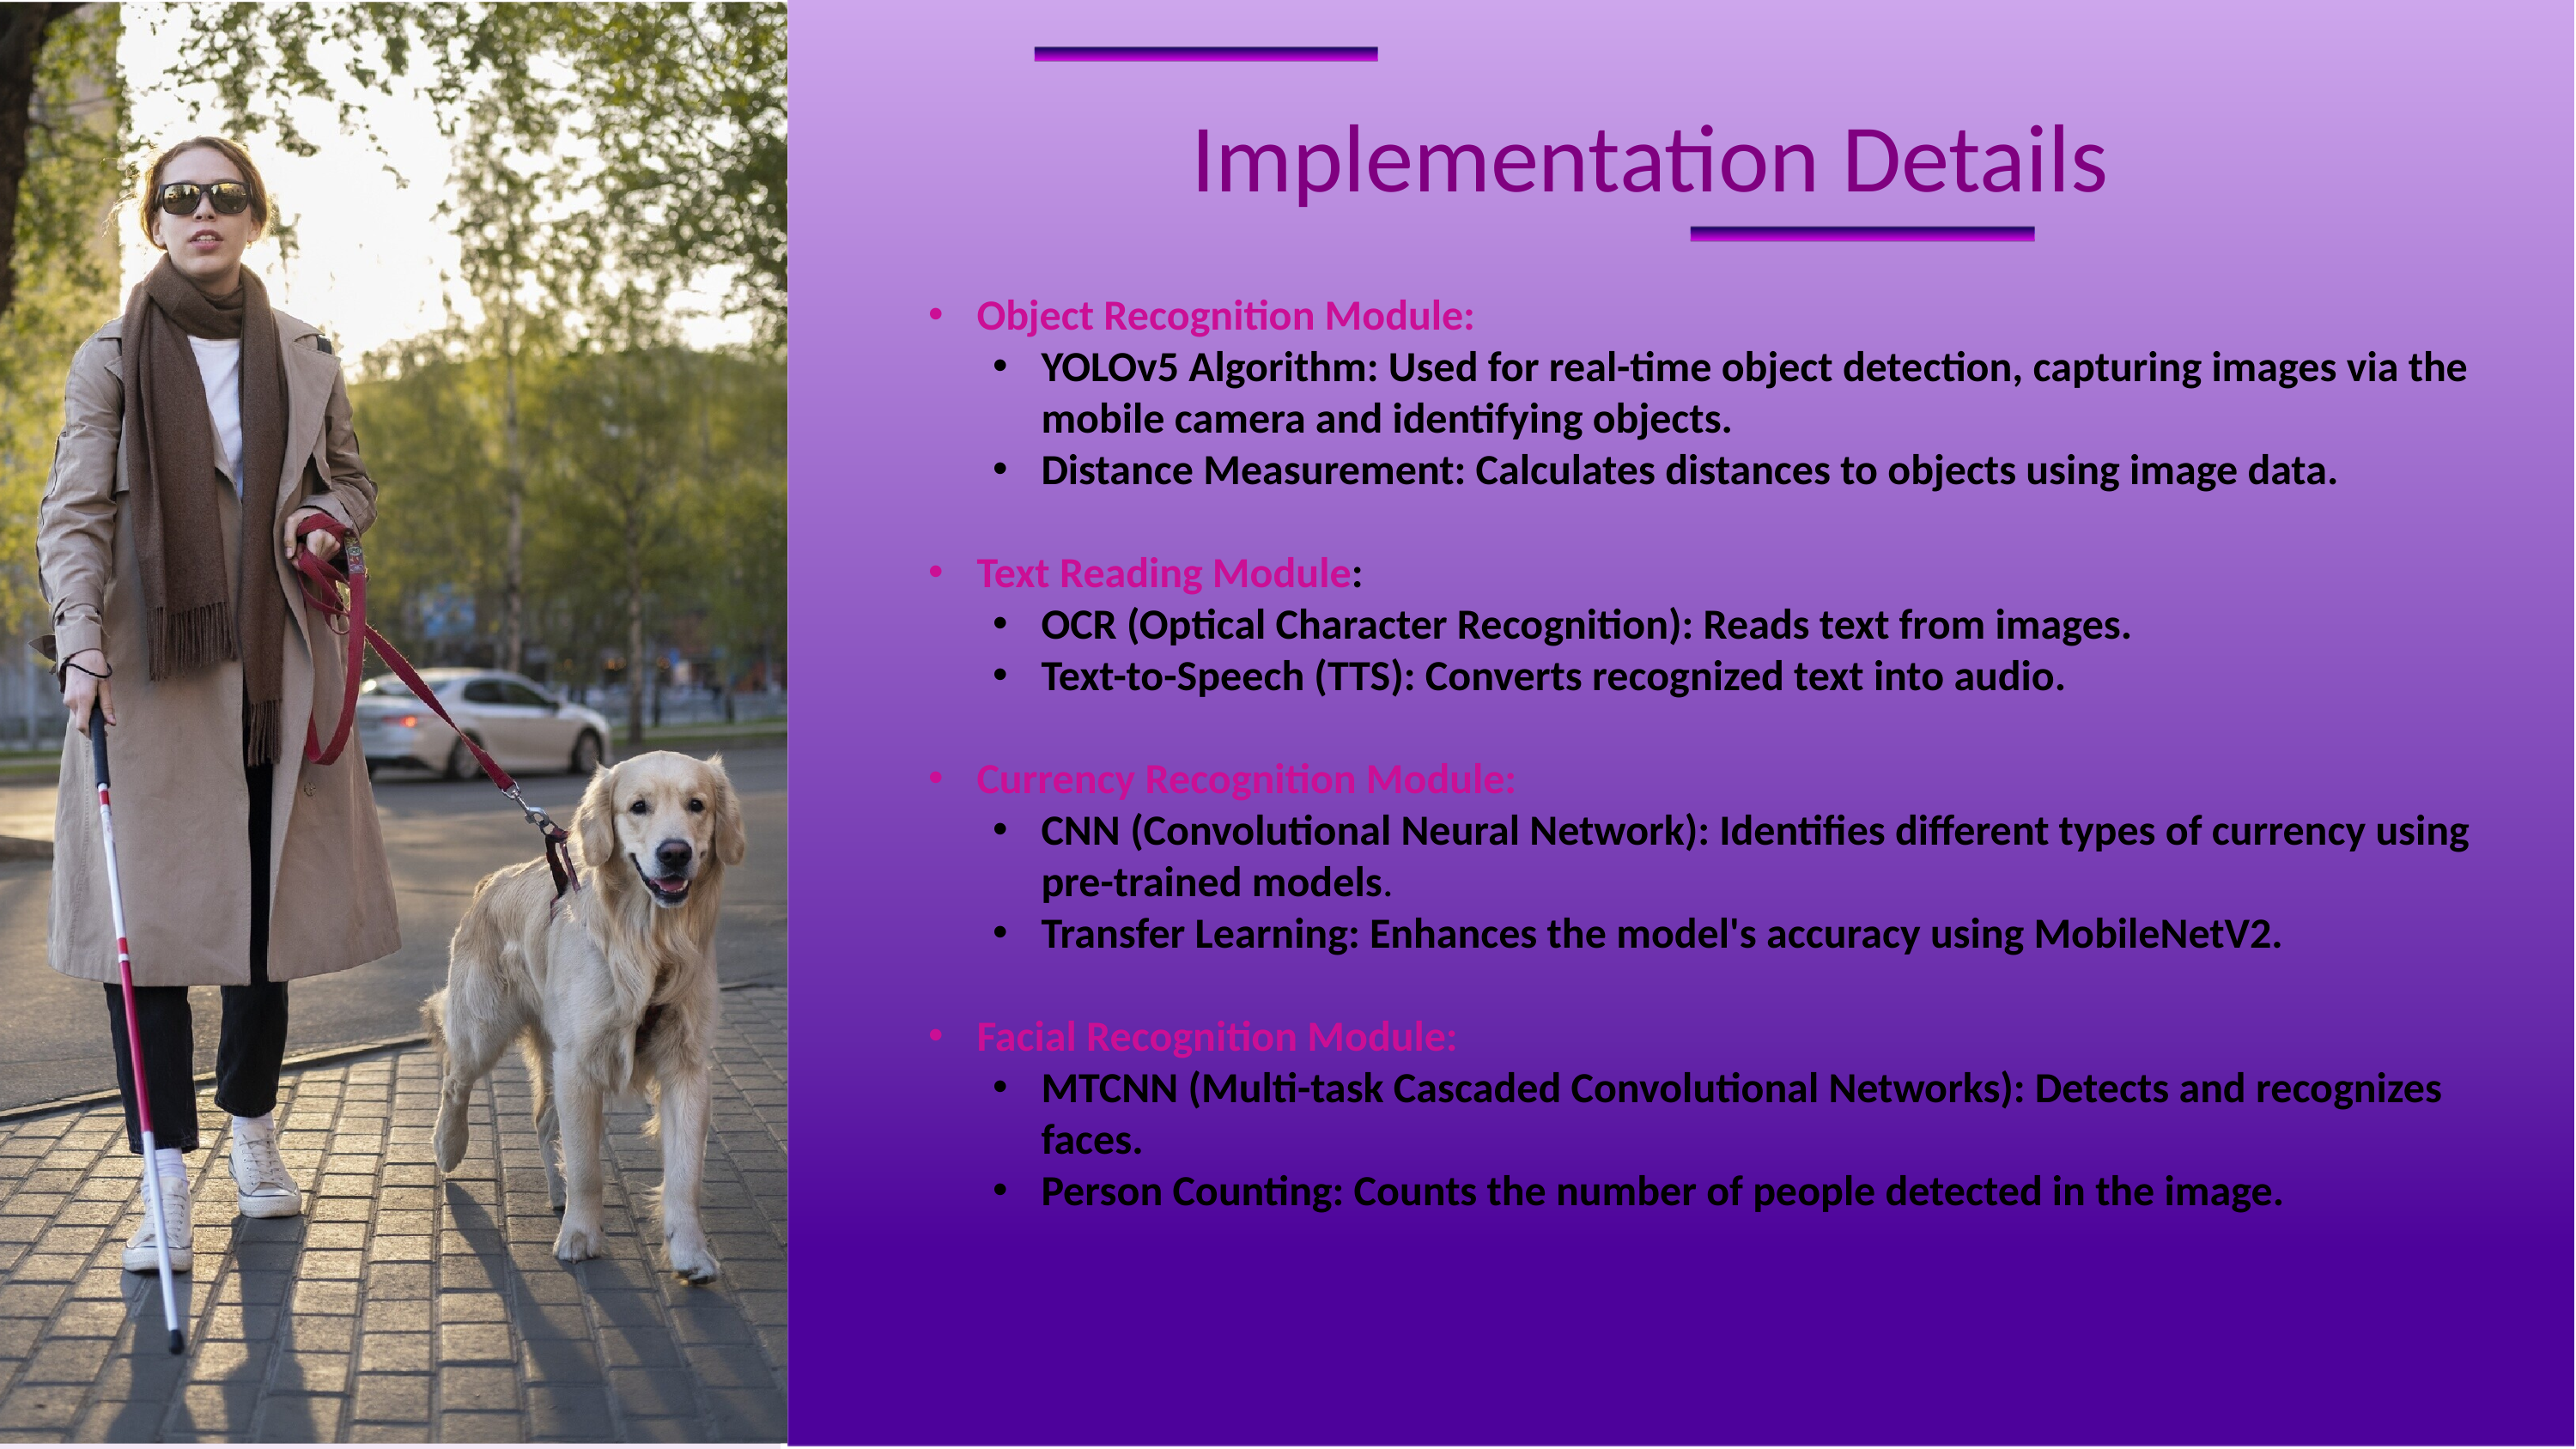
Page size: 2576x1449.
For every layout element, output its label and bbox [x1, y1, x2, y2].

text_box [0, 0, 2574, 1449]
